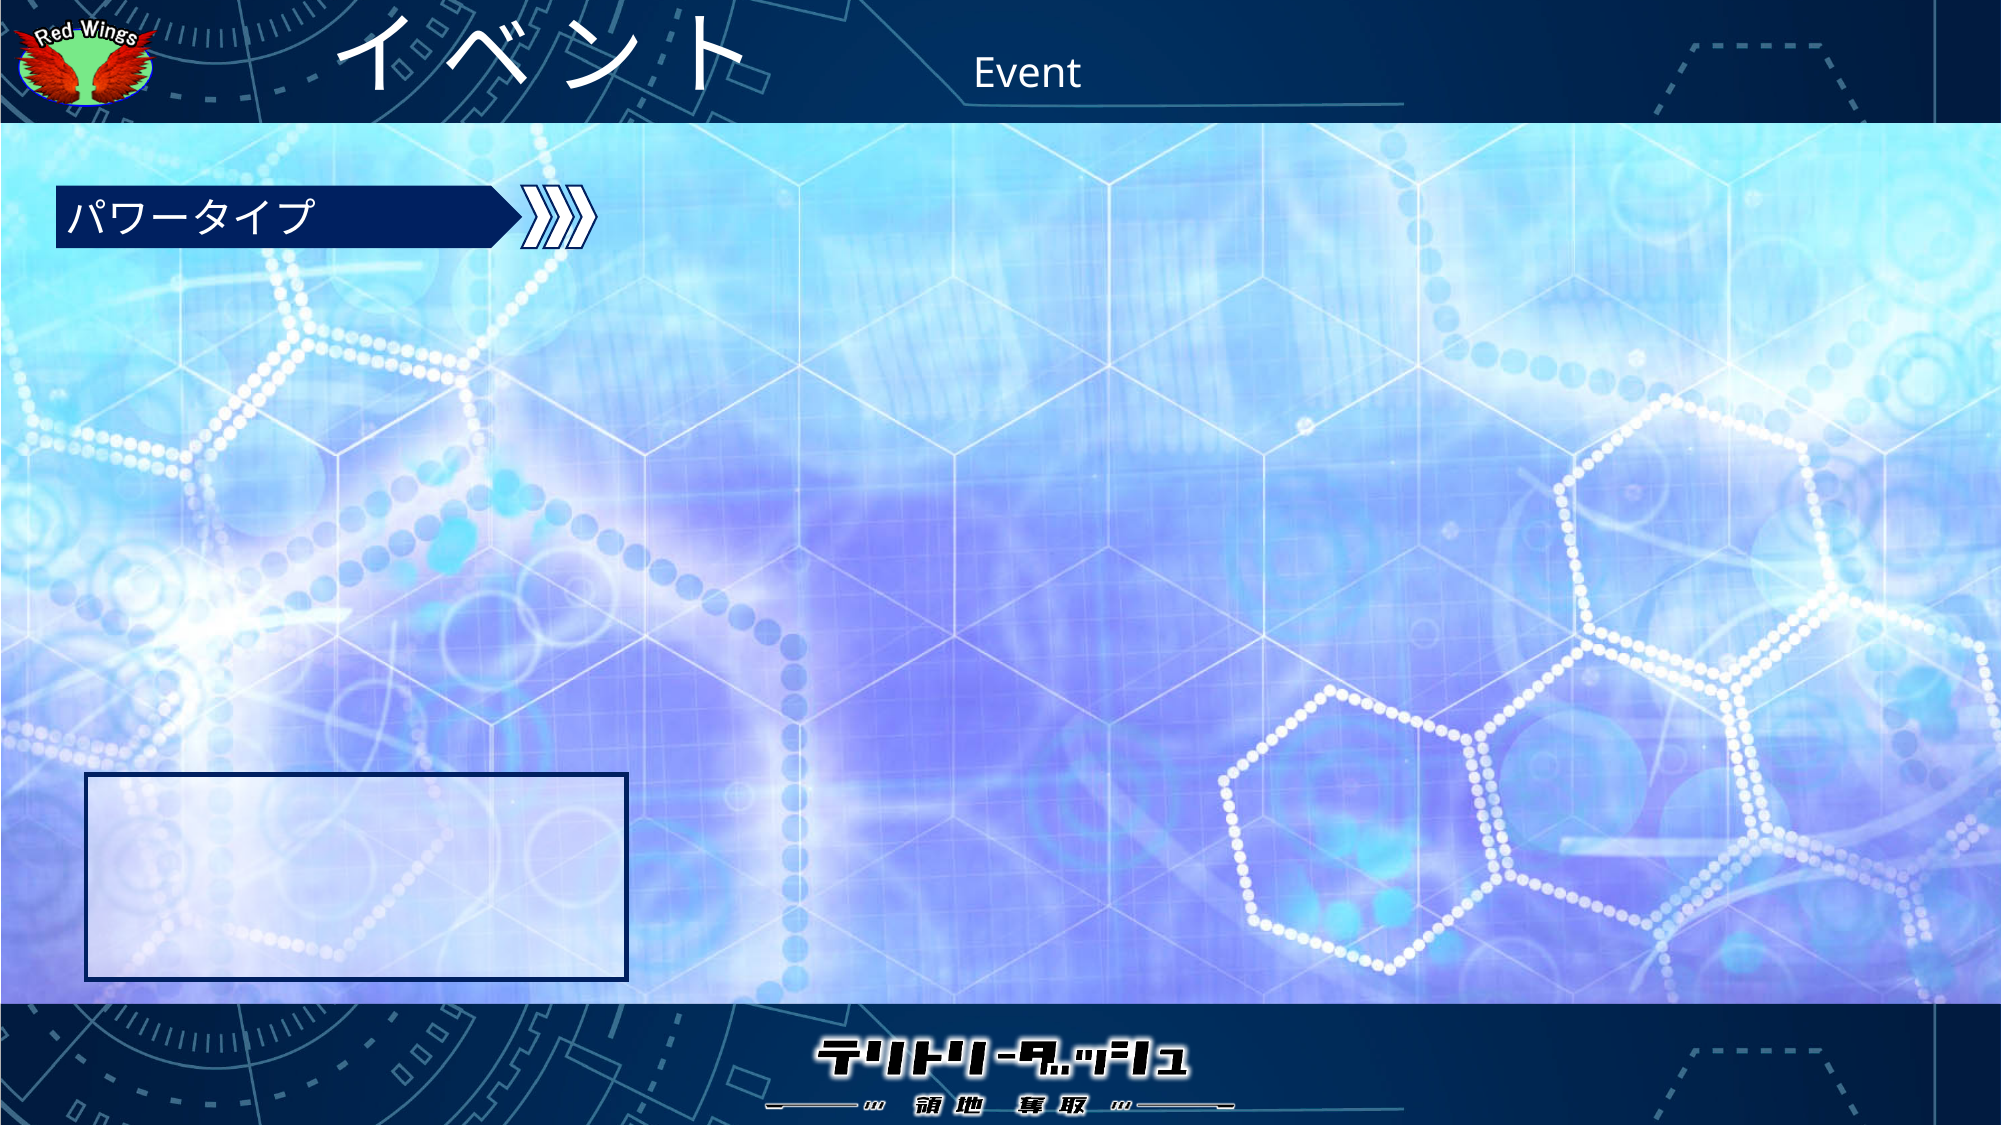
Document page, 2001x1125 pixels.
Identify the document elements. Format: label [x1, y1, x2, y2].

picture [753, 1029, 1249, 1123]
text_box [1, 0, 2000, 1125]
picture [4, 0, 168, 121]
text_box [56, 185, 597, 249]
